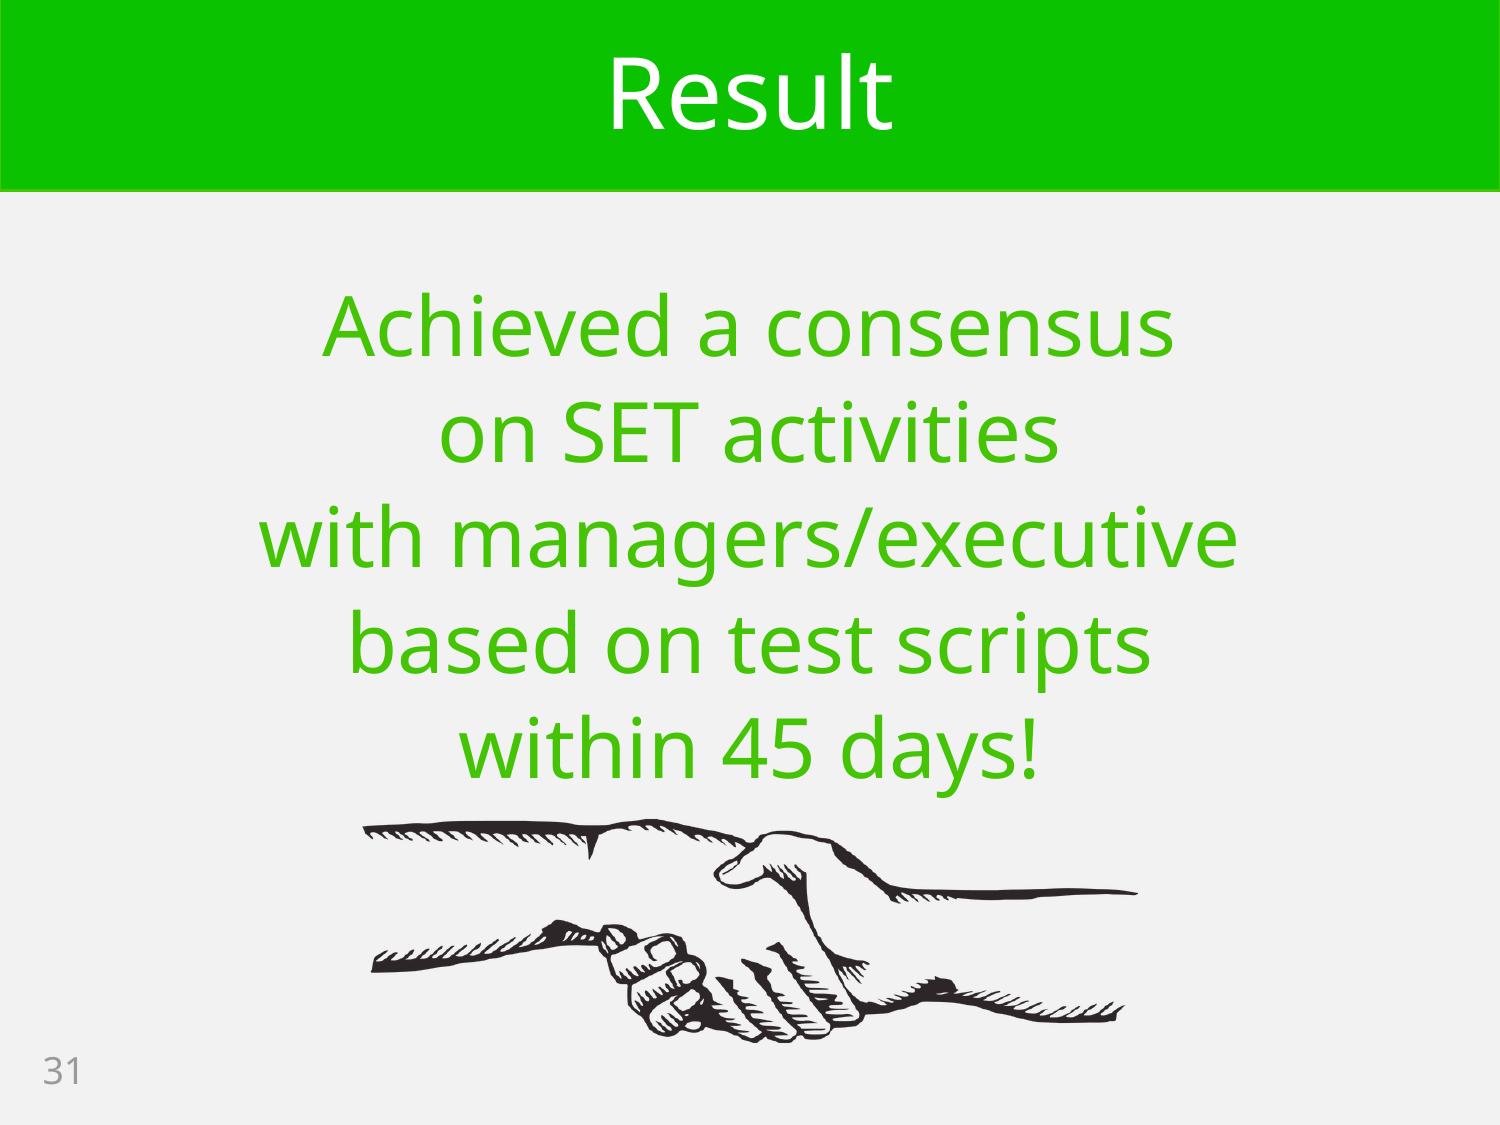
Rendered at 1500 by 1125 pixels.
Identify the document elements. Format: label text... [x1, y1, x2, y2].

picture [361, 736, 1139, 1125]
title Result [0, 53, 1500, 140]
list Achieved a consensus on SET activities with managers/executive based on test scripts within 45 days! [103, 277, 1397, 1000]
slide_number 31 [27, 1042, 146, 1102]
